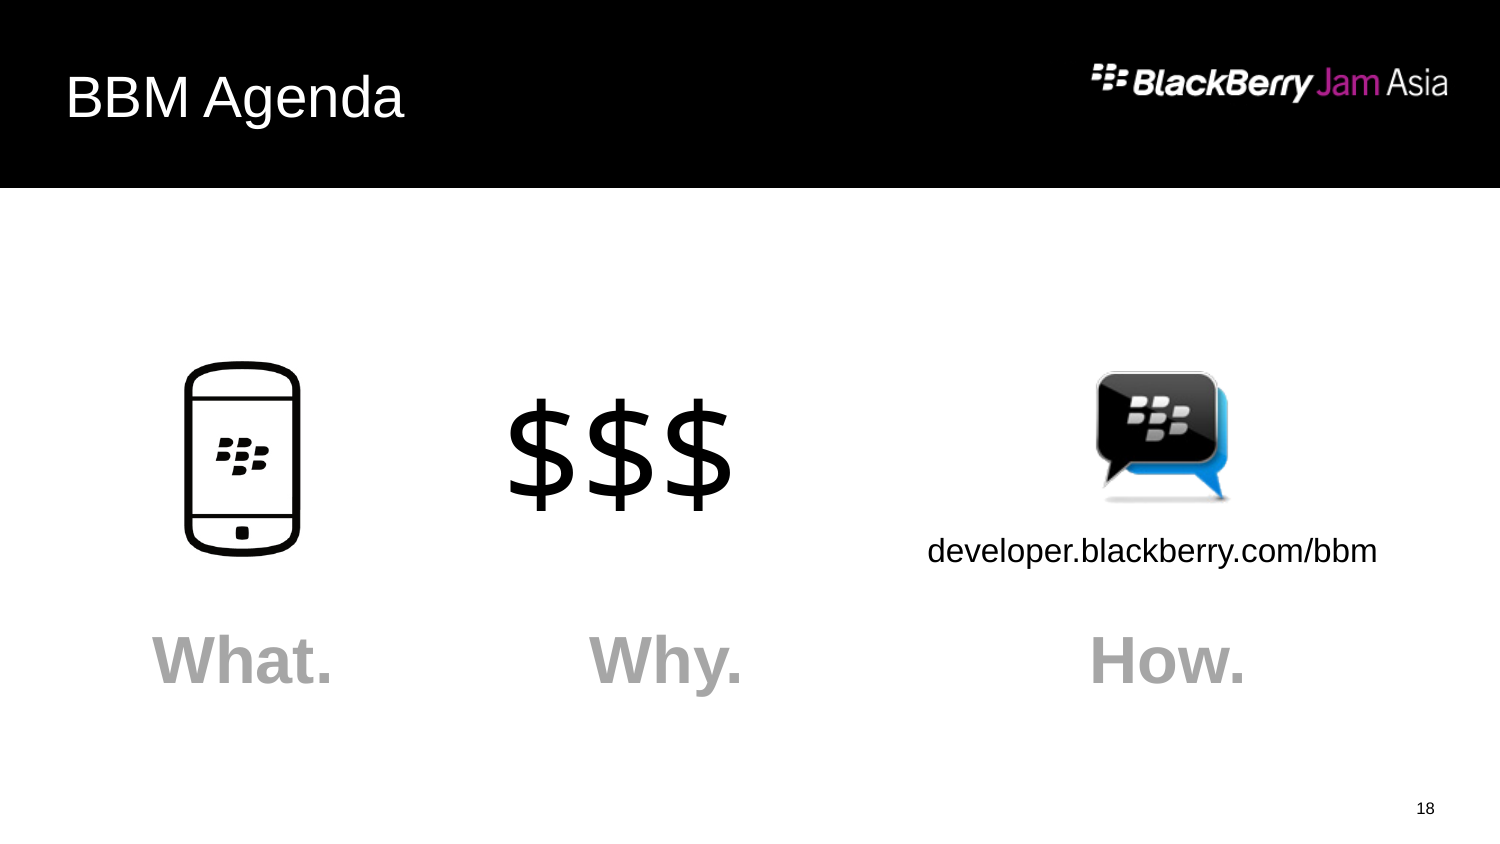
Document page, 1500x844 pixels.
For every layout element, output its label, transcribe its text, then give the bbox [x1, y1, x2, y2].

text_box What. [137, 609, 388, 704]
picture [99, 321, 385, 607]
text_box developer.blackberry.com/bbm [912, 521, 1438, 577]
text_box How. [1074, 609, 1263, 704]
text_box Why. [575, 609, 763, 704]
list $$$ [487, 384, 863, 573]
picture [1087, 371, 1239, 510]
picture [0, 0, 1500, 188]
slide_number 18 [1099, 766, 1451, 826]
title BBM Agenda [49, 15, 1001, 173]
